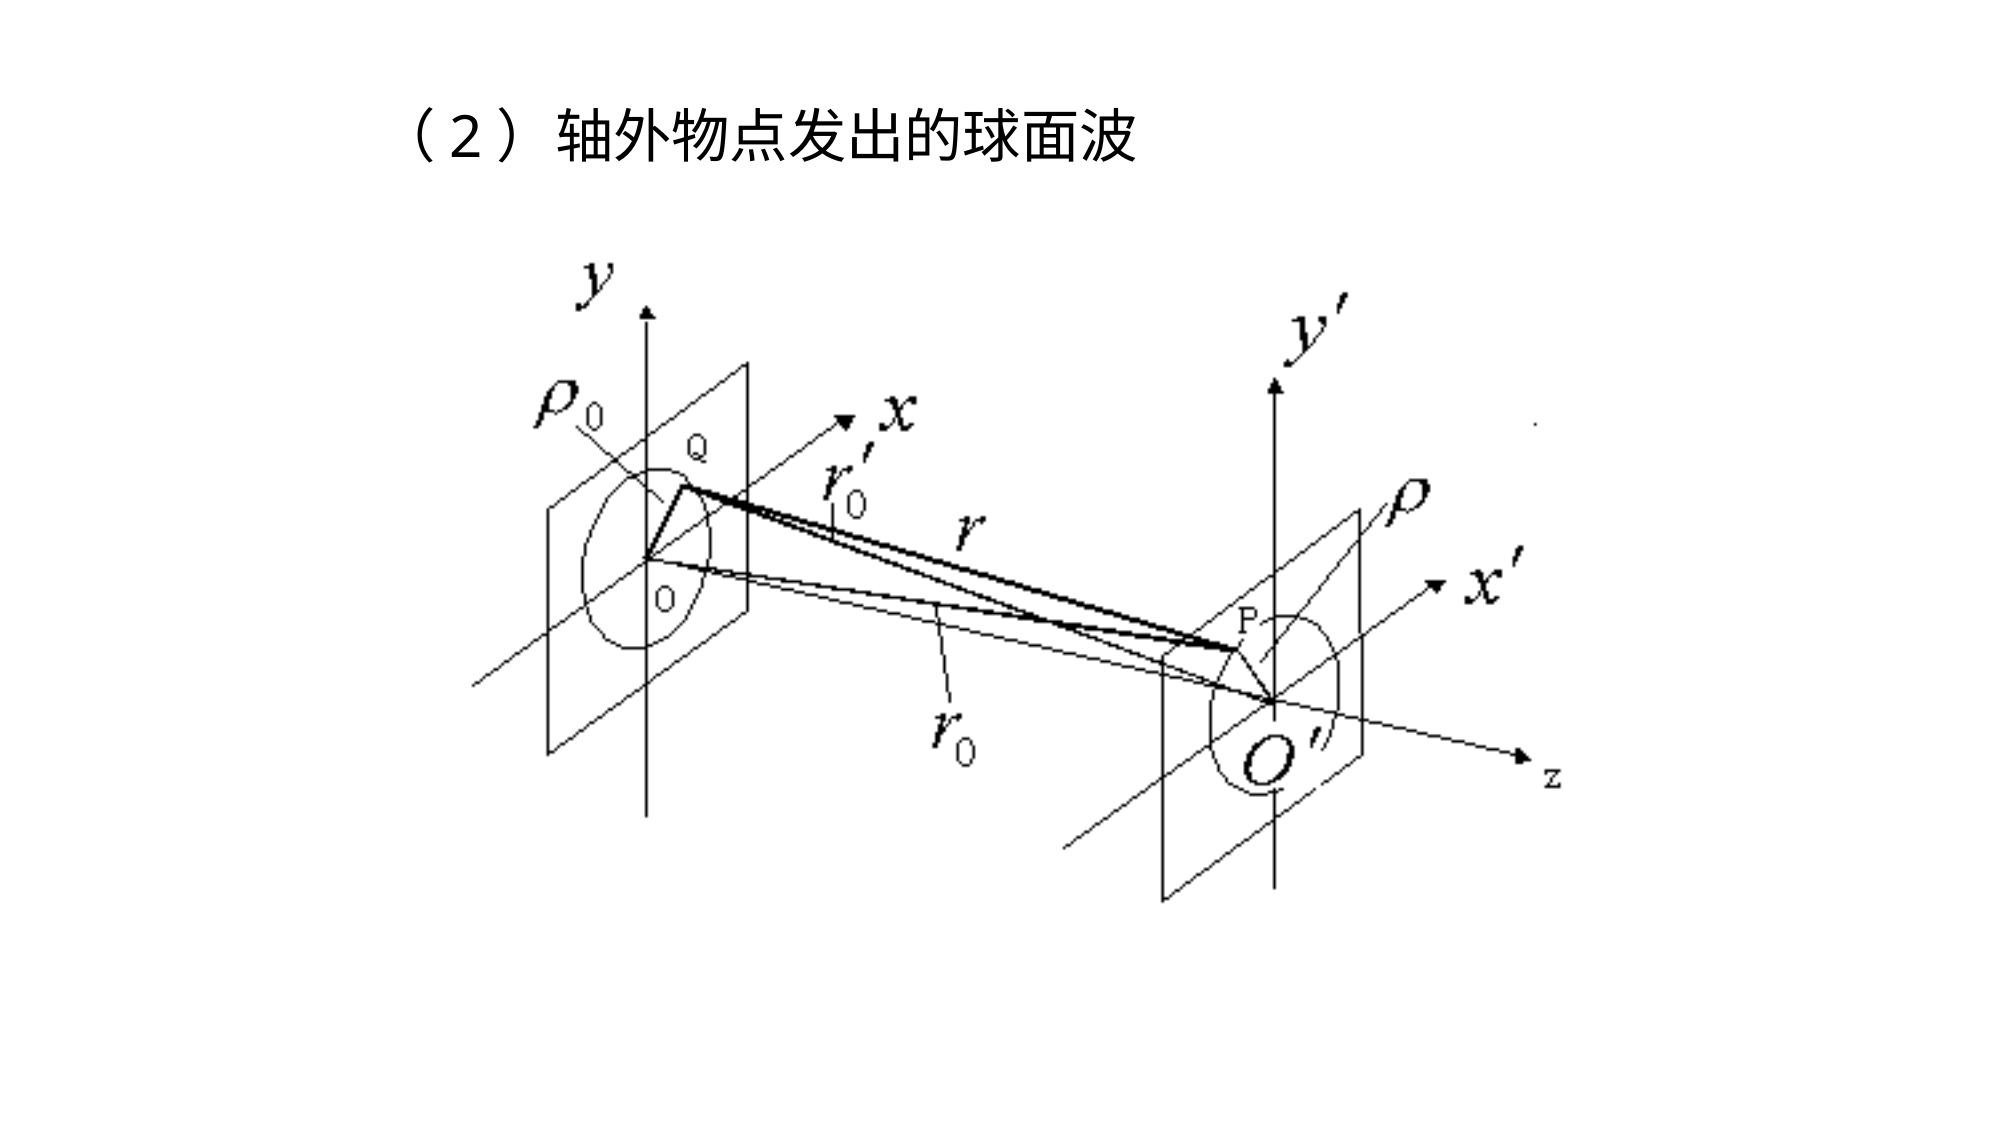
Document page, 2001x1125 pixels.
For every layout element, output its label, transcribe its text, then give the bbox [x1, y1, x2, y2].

list （2）轴外物点发出的球面波 [362, 99, 1638, 275]
picture [424, 248, 1588, 978]
